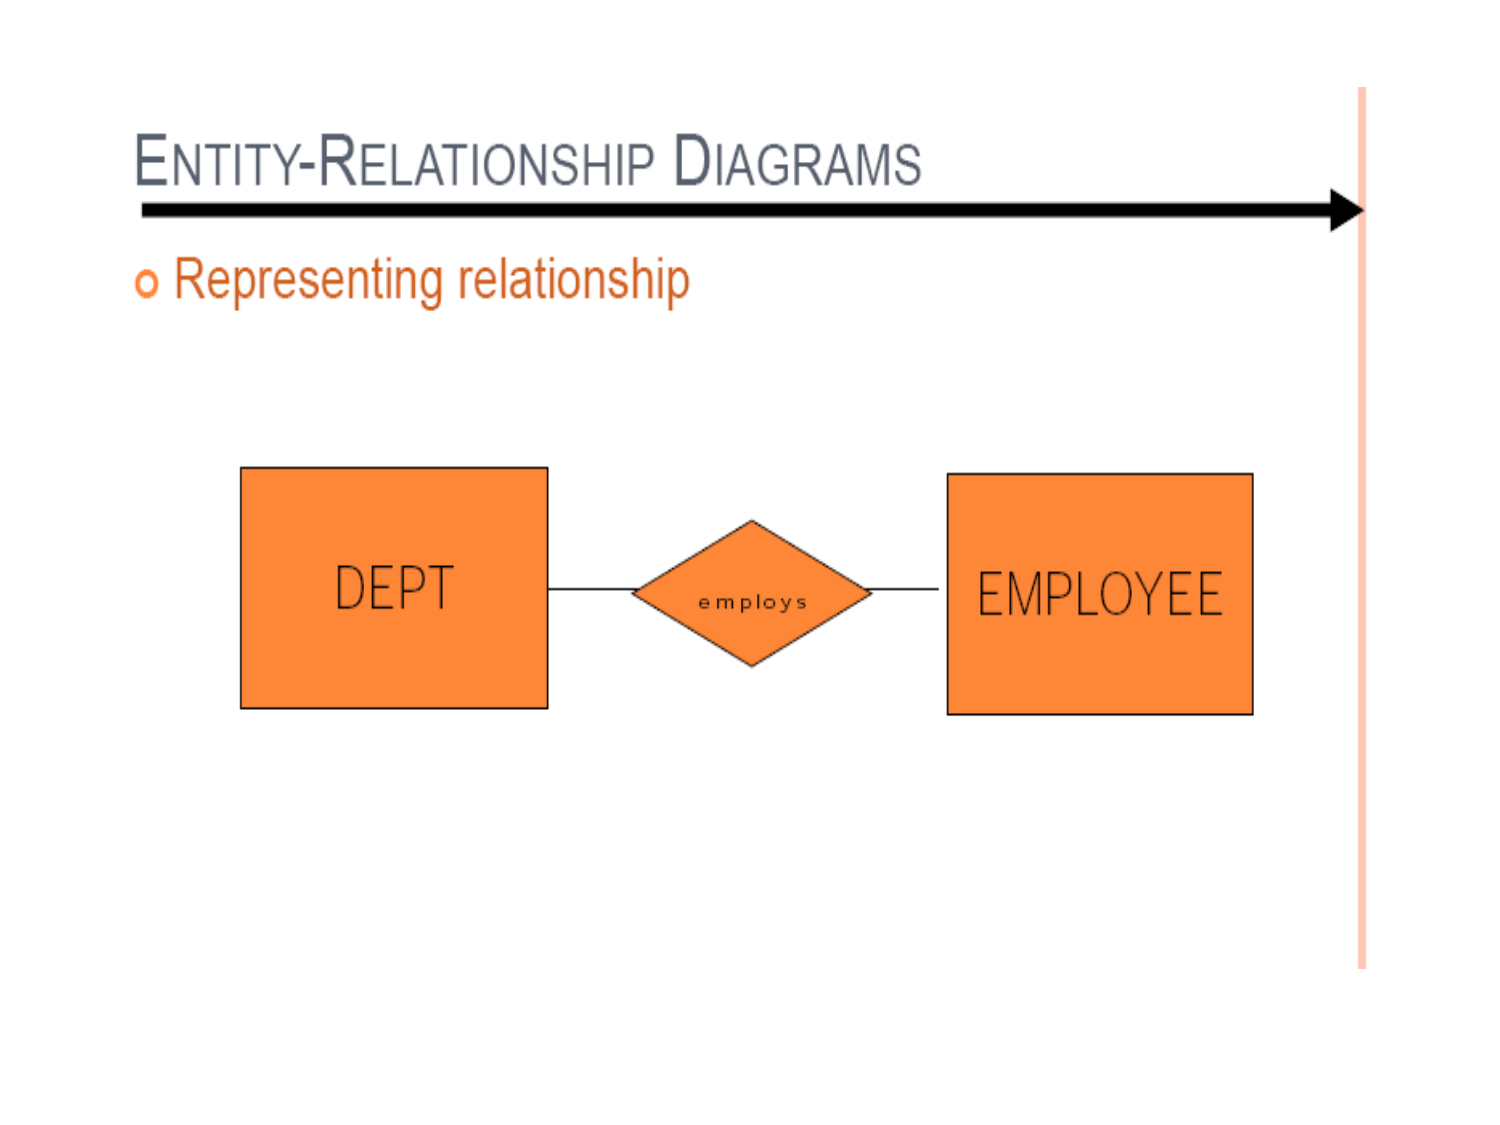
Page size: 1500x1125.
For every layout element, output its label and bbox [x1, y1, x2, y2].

list [99, 87, 1368, 970]
